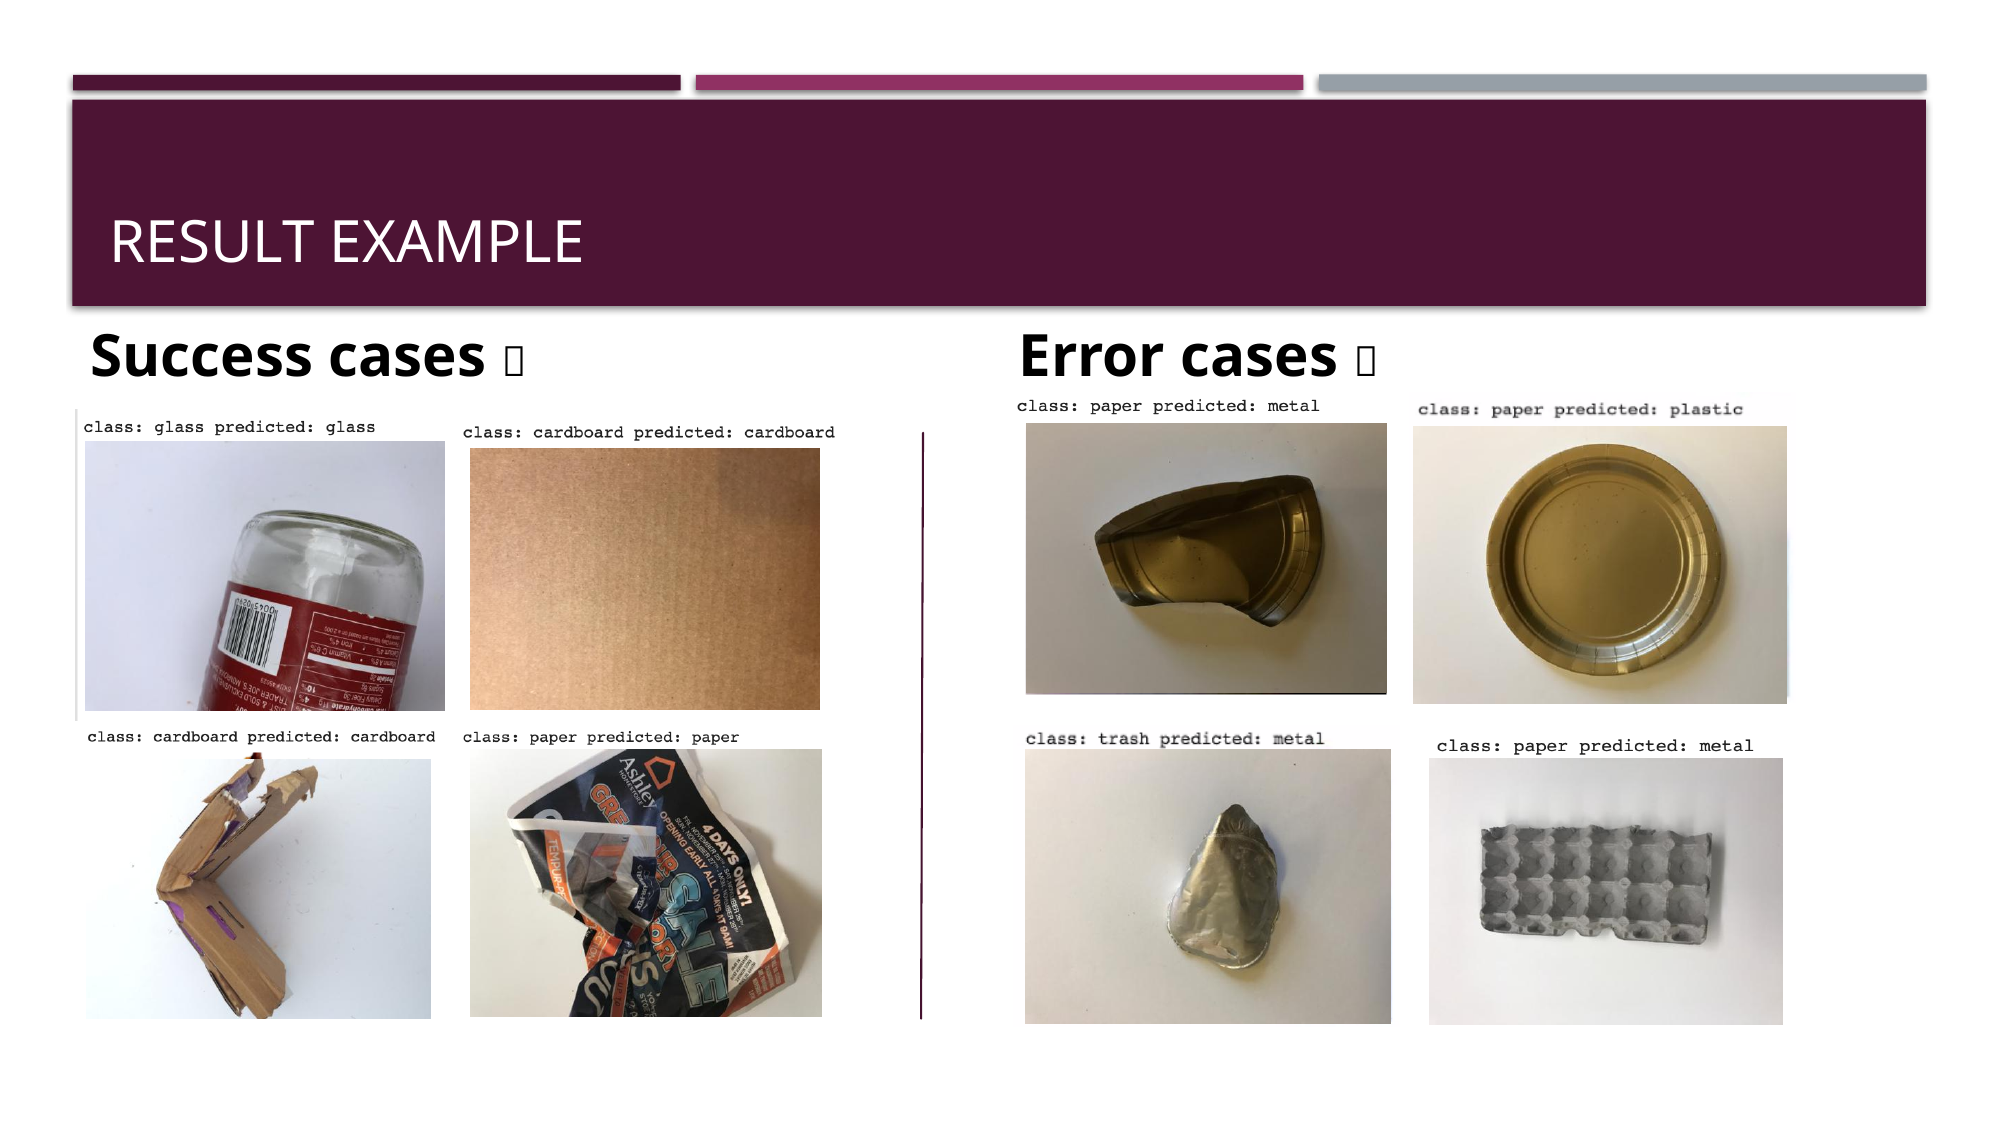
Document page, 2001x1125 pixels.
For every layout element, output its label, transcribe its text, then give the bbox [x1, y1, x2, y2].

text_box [920, 432, 924, 1020]
picture [1417, 721, 1784, 1053]
picture [1012, 392, 1401, 705]
picture [1012, 724, 1400, 1028]
picture [75, 408, 843, 1020]
picture [1408, 391, 1797, 704]
text_box Success cases ✅ [75, 310, 616, 396]
title Result example [94, 119, 1904, 282]
text_box Error cases ❌ [1003, 310, 1454, 396]
